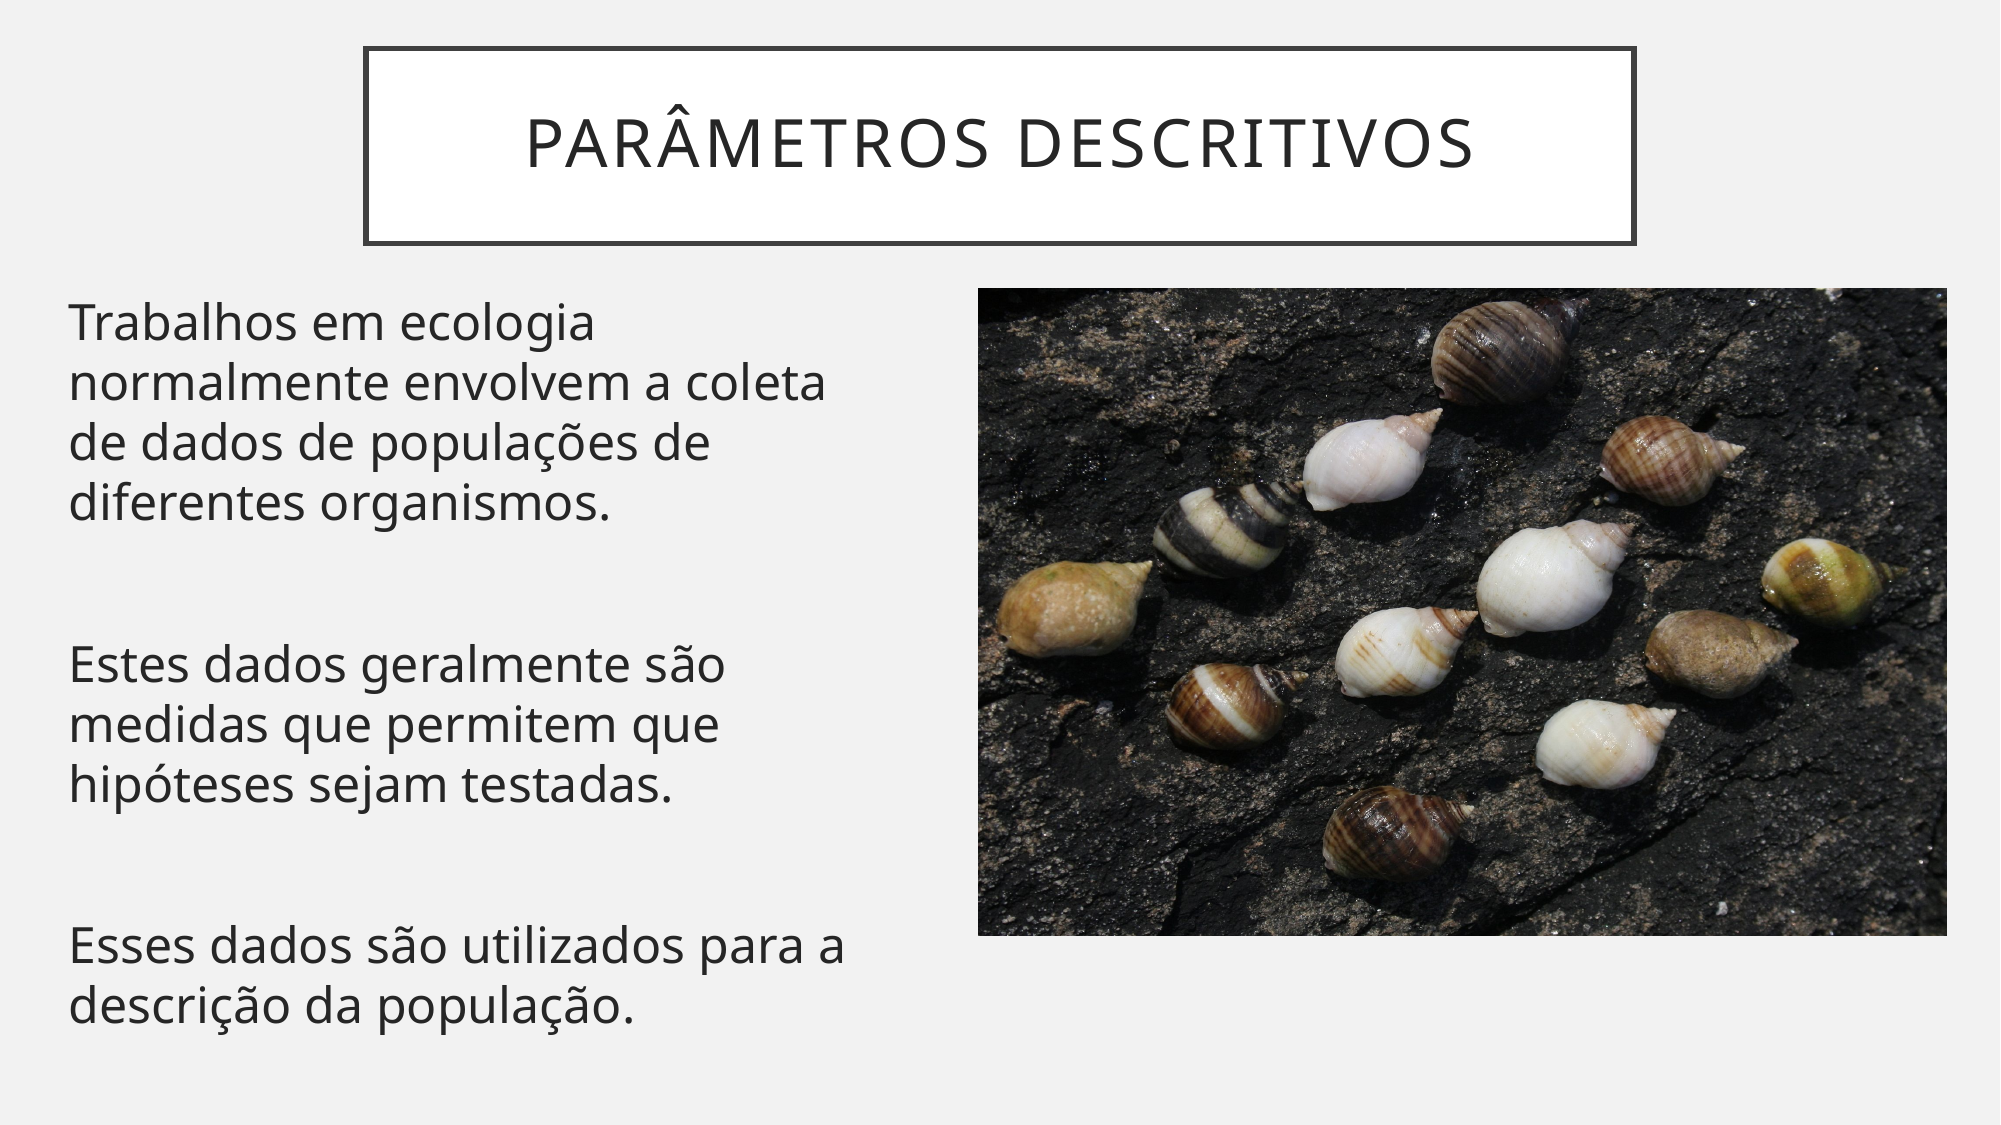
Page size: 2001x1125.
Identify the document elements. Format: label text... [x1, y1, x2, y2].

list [978, 288, 1947, 936]
title Parâmetros descritivos [363, 46, 1637, 246]
list Trabalhos em ecologia normalmente envolvem a coleta de dados de populações de diferentes organismos. Estes dados geralmente são medidas que permitem que hipóteses sejam testadas. Esses dados são utilizados para a descrição da população. [53, 282, 877, 1077]
